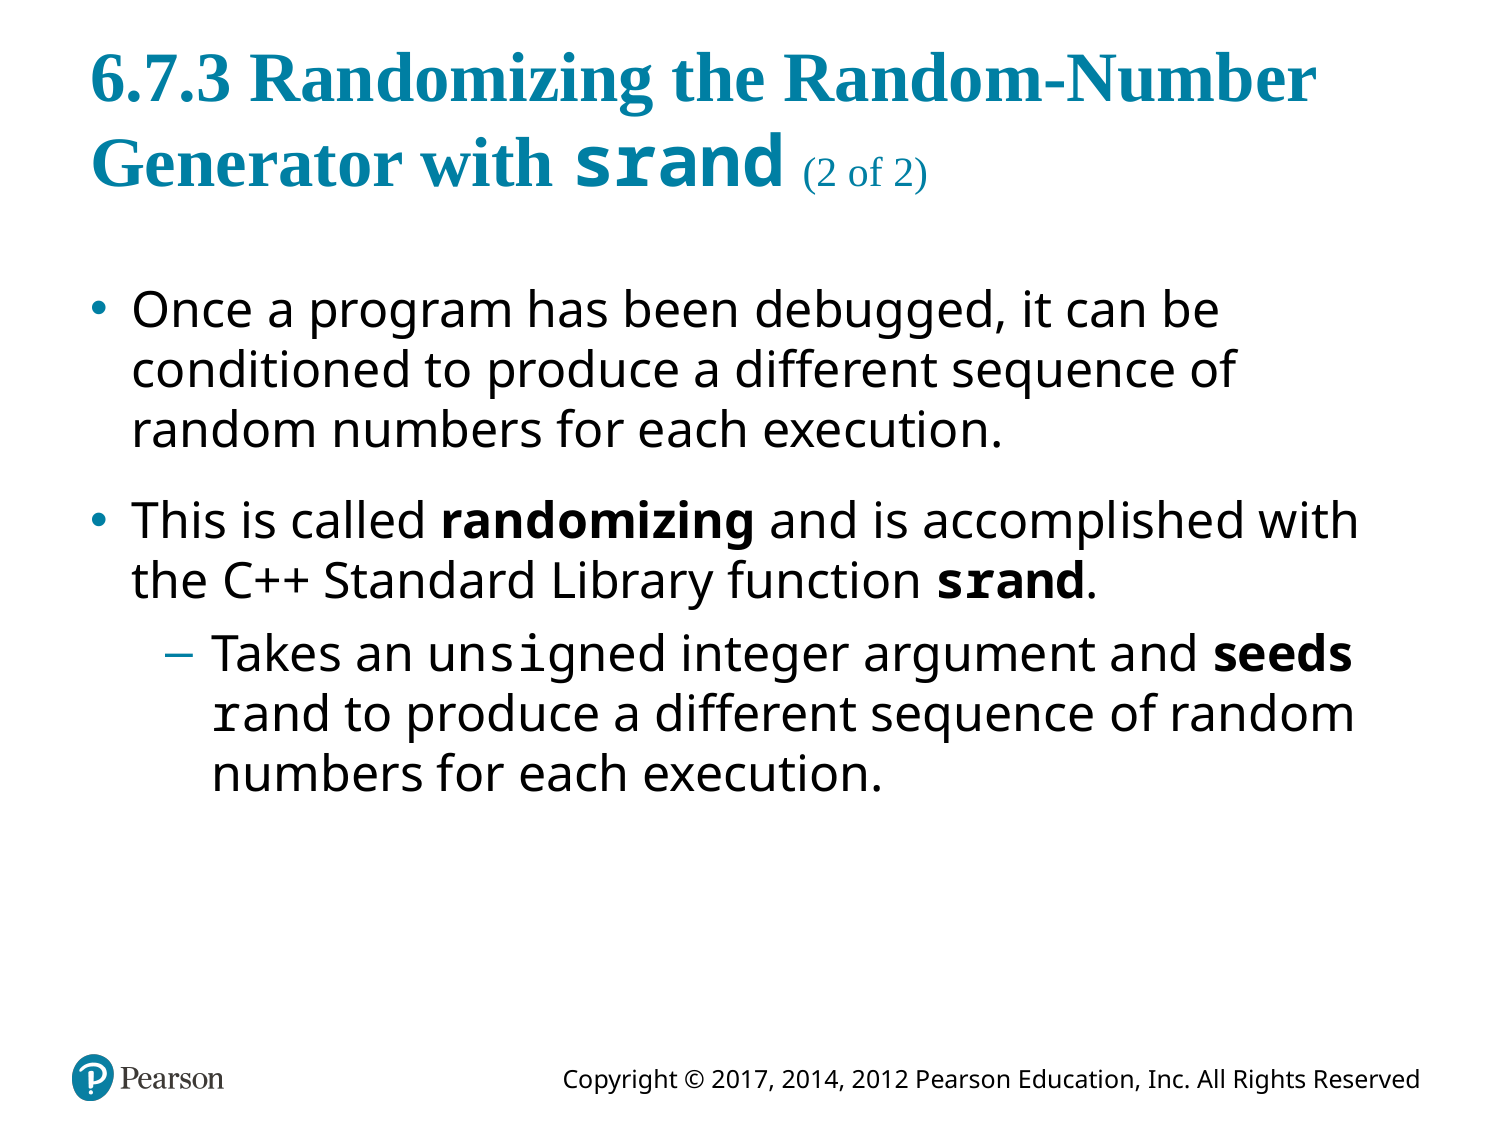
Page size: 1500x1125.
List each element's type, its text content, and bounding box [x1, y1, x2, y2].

picture [72, 1054, 88, 1070]
title 6.7.3 Randomizing the Random-Number Generator with srand (2 of 2) [75, 0, 1425, 216]
list Once a program has been debugged, it can be conditioned to produce a different sequence of random numbers for each execution. This is called randomizing and is accomplished with the C++ Standard Library function srand. Takes an unsigned integer argument and seeds rand to produce a different sequence of random numbers for each execution. [75, 262, 1425, 931]
picture [98, 1054, 224, 1101]
picture [80, 1063, 106, 1088]
picture [72, 1087, 83, 1101]
